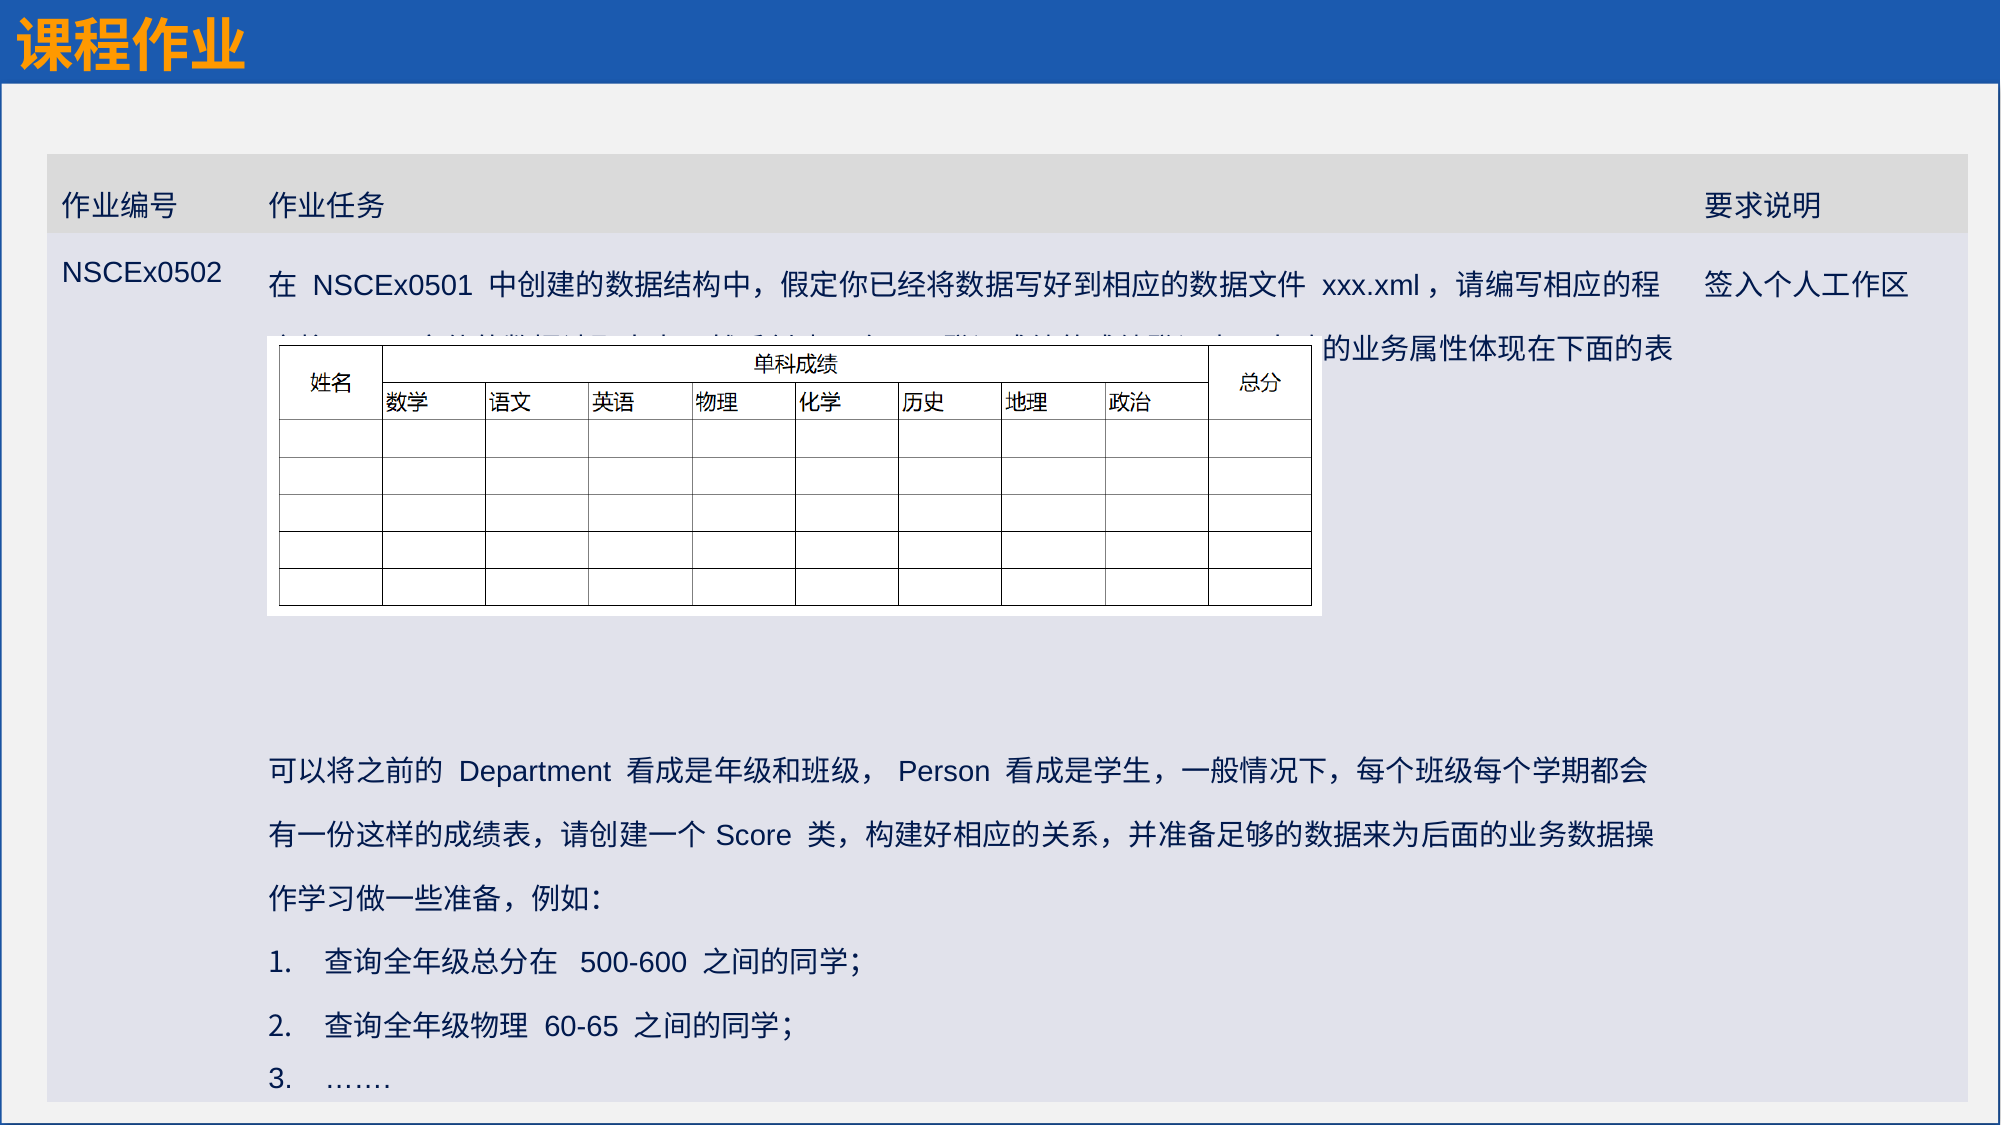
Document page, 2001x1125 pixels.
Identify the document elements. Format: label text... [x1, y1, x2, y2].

picture [267, 336, 1323, 617]
title 课程作业 [0, 1, 2000, 84]
table_header 要求说明 [1690, 154, 1968, 233]
table_cell 在 NSCEx0501 中创建的数据结构中，假定你已经将数据写好到相应的数据文件 xxx.xml，请编写相应的程序将 XML 文件的数据读取出来，然后创建一个用于登记成绩的成绩登记表，大致的业务属性体现在下面的表格： 可以将之前的 Department 看成是年级和班级，Person 看成是学生，一般情况下，每个班级每个学期都会有一份这样的成绩表，请创建一个Score 类，构建好相应的关系，并准备足够的数据来为后面的业务数据操作学习做一些准备，例如： 查询全年级总分在 500-600 之间的同学； 查询全年级物理 60-65 之间的同学； ……. [253, 233, 1690, 1102]
table_cell 签入个人工作区 [1690, 233, 1968, 1102]
table_cell NSCEx0502 [47, 233, 253, 1102]
table_header 作业任务 [253, 154, 1690, 233]
table_header 作业编号 [47, 154, 253, 233]
